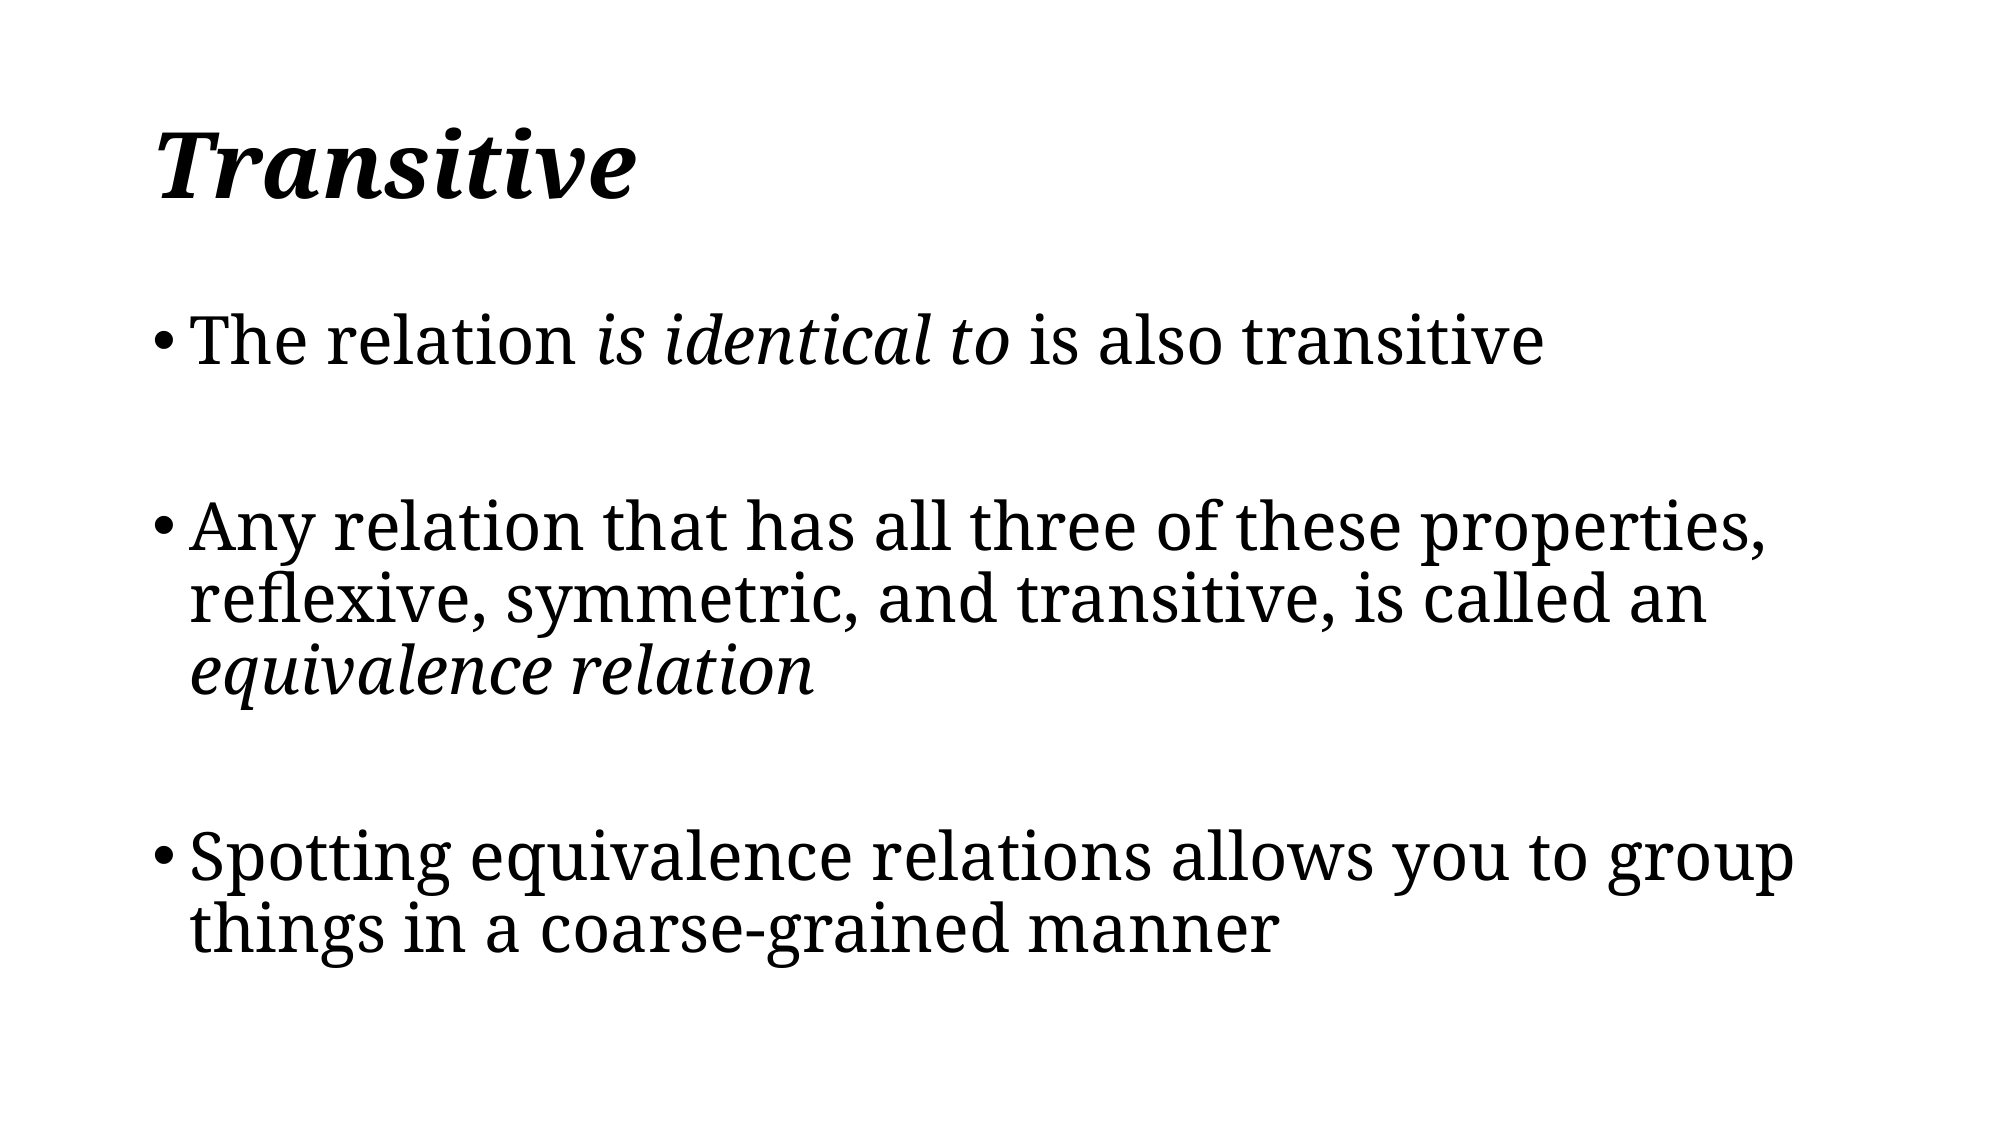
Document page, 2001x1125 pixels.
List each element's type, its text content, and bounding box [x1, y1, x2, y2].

list The relation is identical to is also transitive Any relation that has all three of these properties, reflexive, symmetric, and transitive, is called an equivalence relation Spotting equivalence relations allows you to group things in a coarse-grained manner [137, 299, 1863, 1014]
title Transitive [137, 59, 1863, 278]
